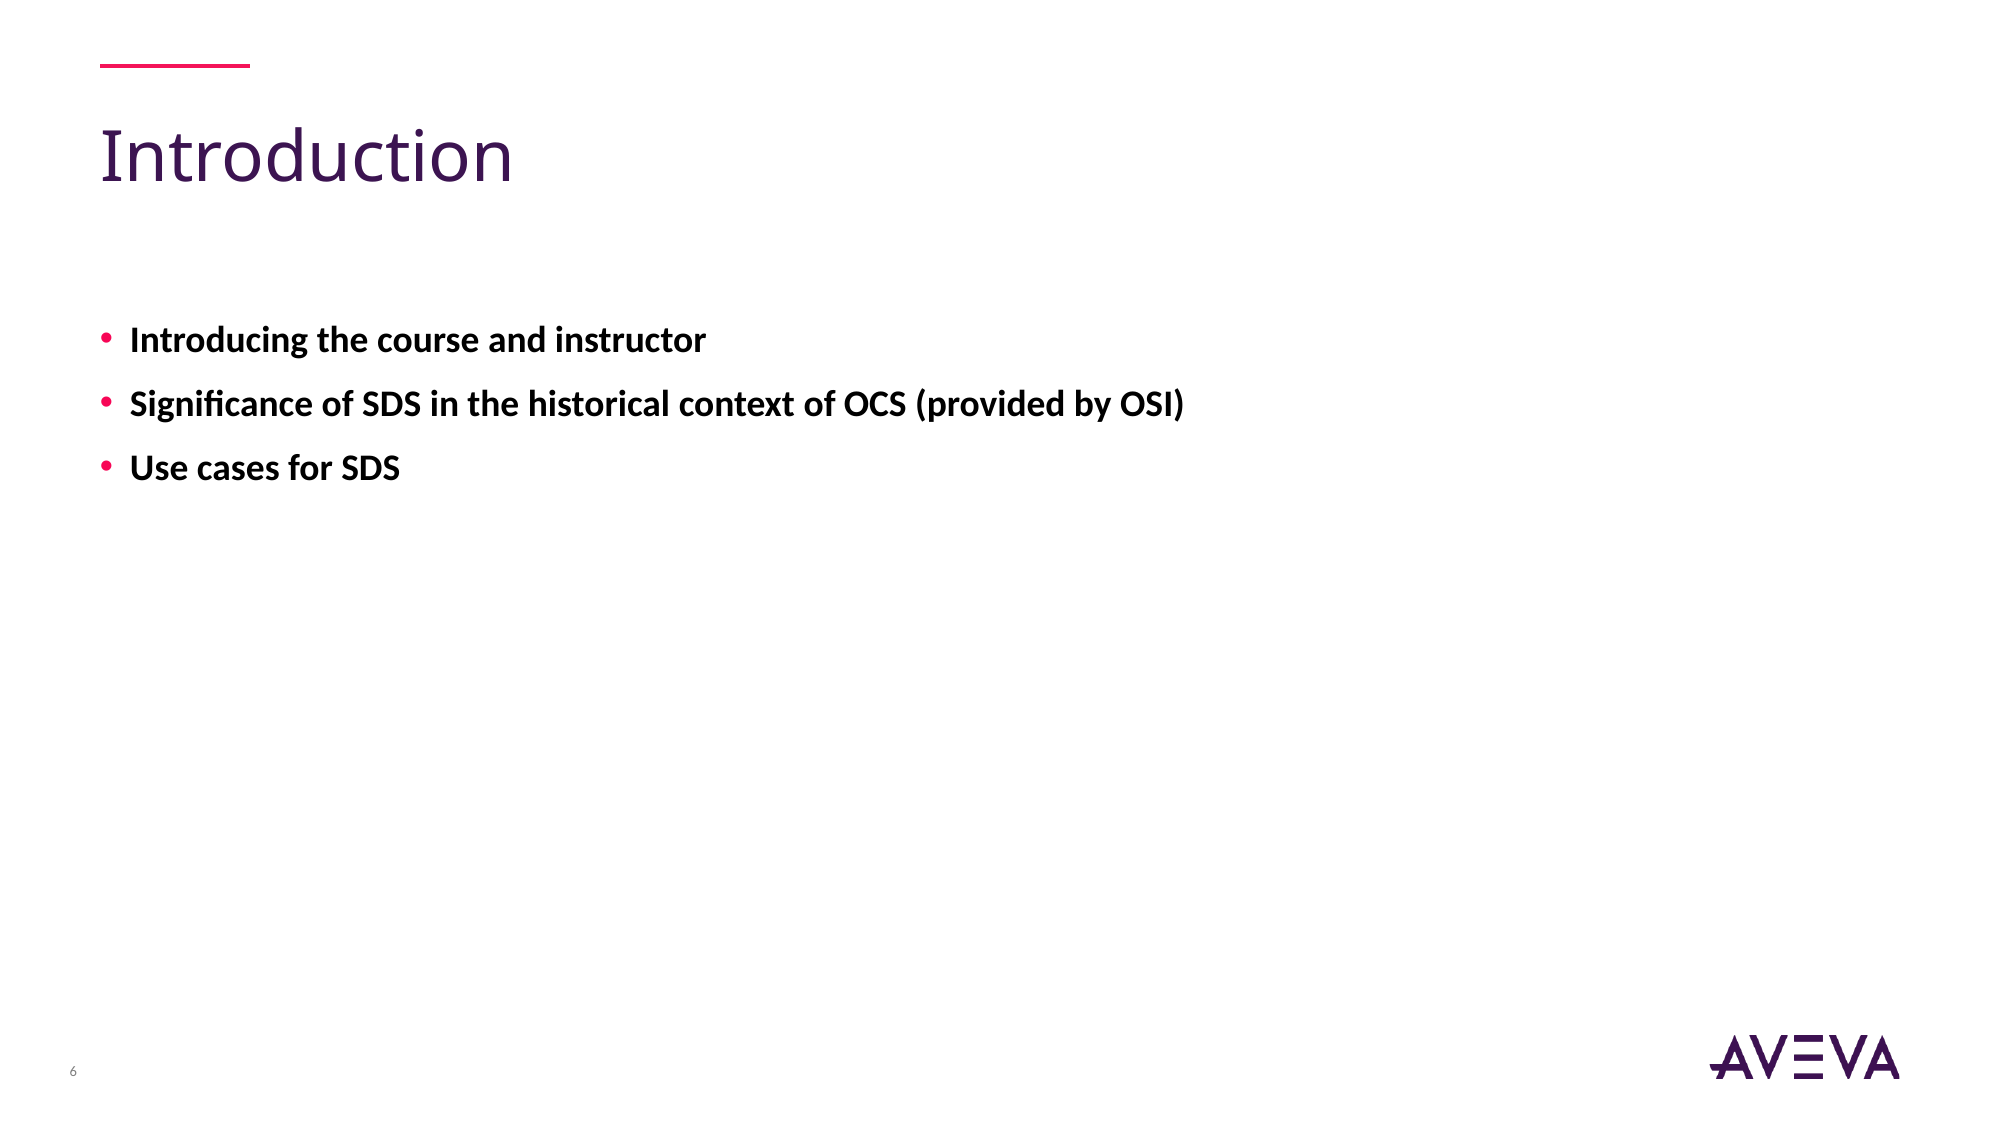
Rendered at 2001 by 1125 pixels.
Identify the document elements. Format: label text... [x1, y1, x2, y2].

title Introduction [100, 95, 1901, 229]
list Introducing the course and instructor Significance of SDS in the historical context of OCS (provided by OSI) Use cases for SDS [99, 314, 1901, 995]
slide_number 6 [41, 1049, 77, 1080]
